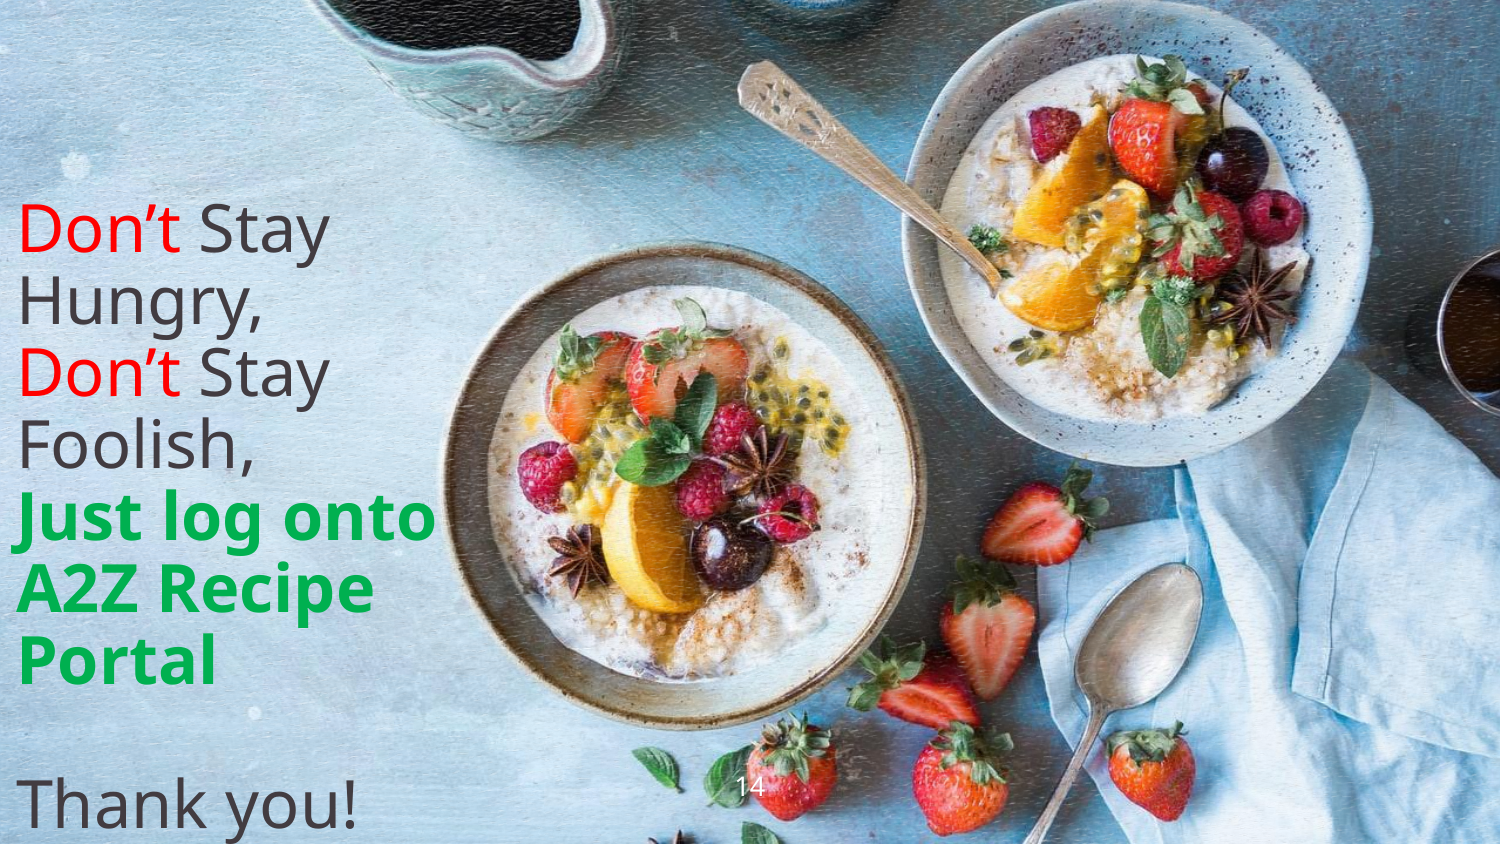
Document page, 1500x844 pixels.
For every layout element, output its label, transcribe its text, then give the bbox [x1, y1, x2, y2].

picture [0, 0, 1500, 844]
title Don’t Stay Hungry, Don’t Stay Foolish, Just log onto A2Z Recipe Portal Thank you! [16, 195, 545, 422]
slide_number 14 [705, 732, 795, 844]
